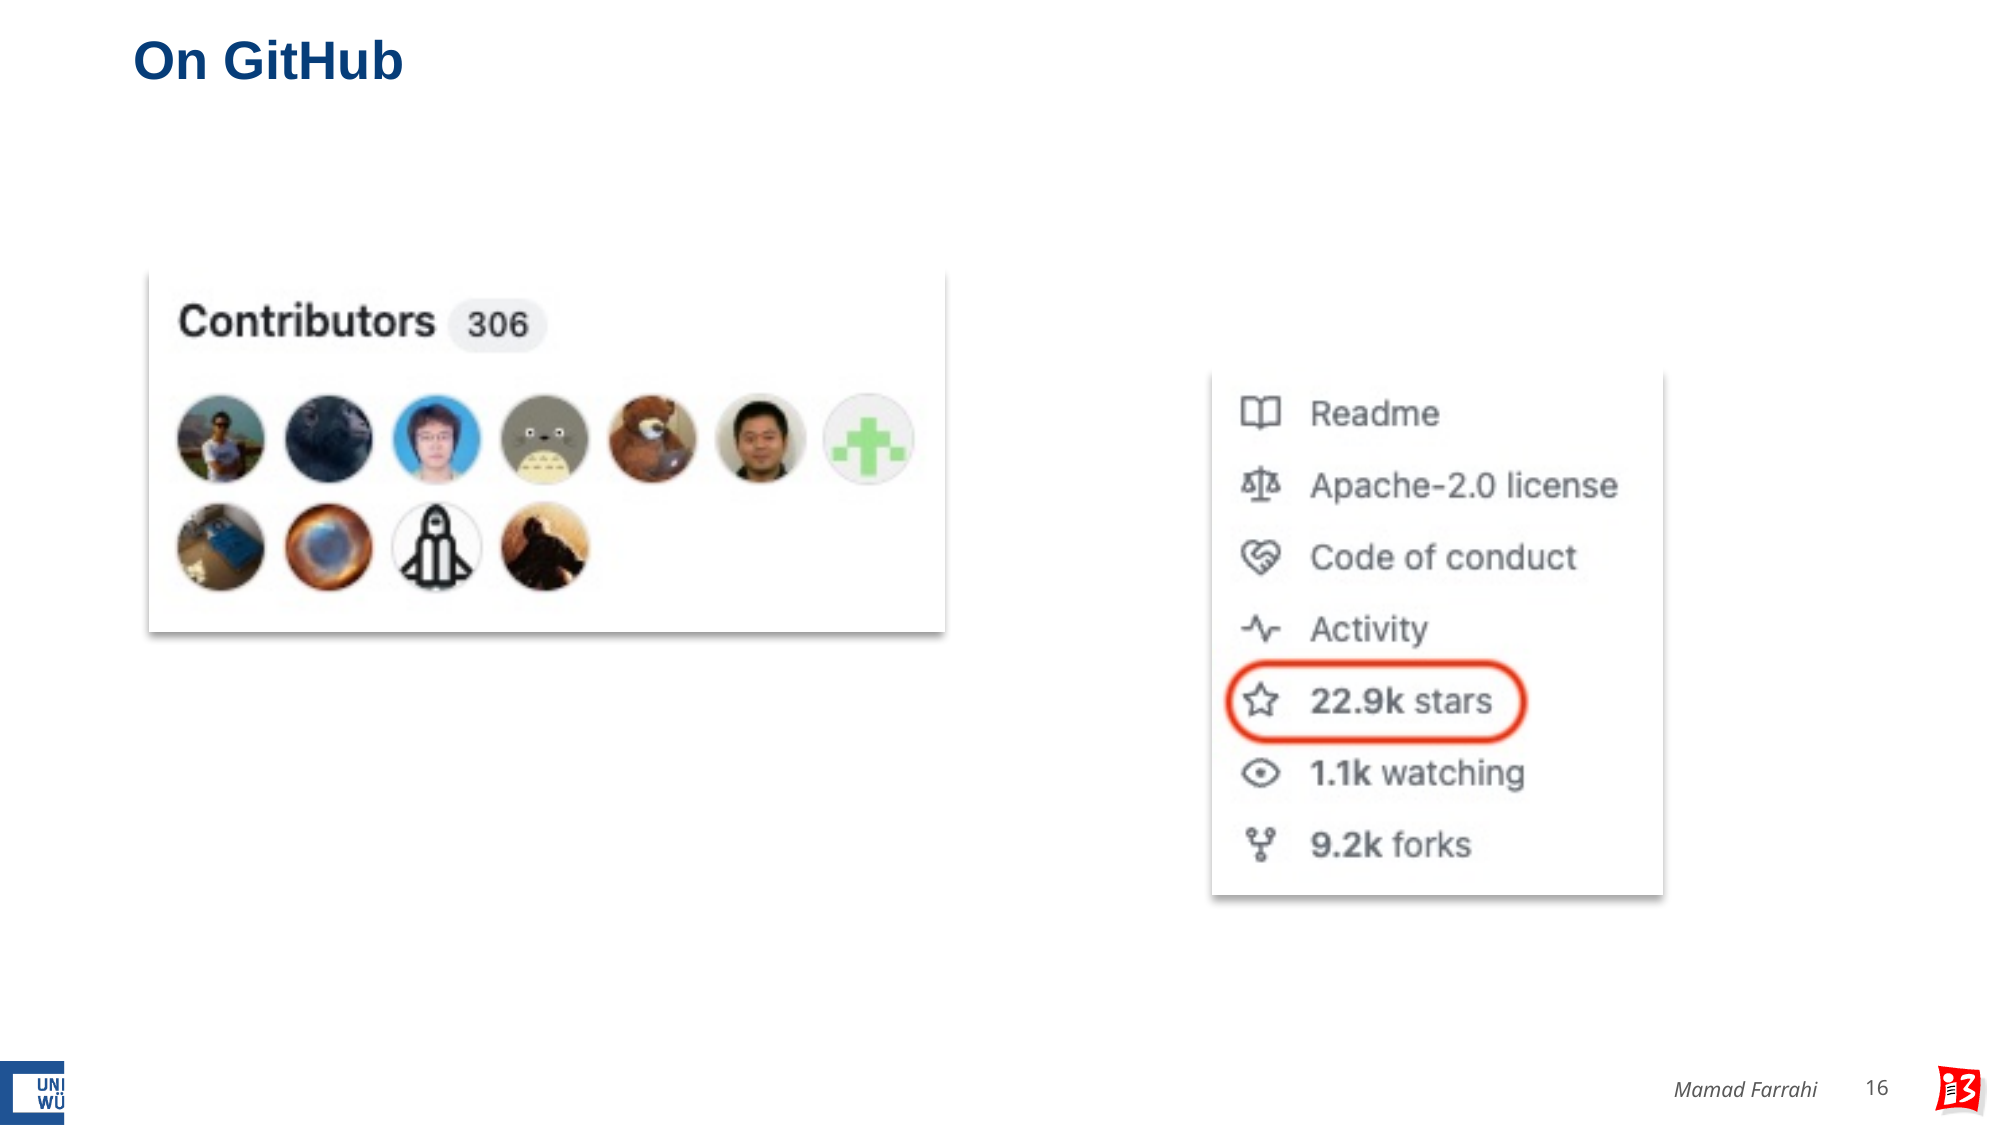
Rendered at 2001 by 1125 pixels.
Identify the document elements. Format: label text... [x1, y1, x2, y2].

slide_number 16 [1832, 1070, 1922, 1108]
picture [149, 266, 946, 632]
picture [1212, 367, 1663, 895]
picture [0, 1061, 65, 1125]
title On GitHub [117, 4, 1867, 112]
